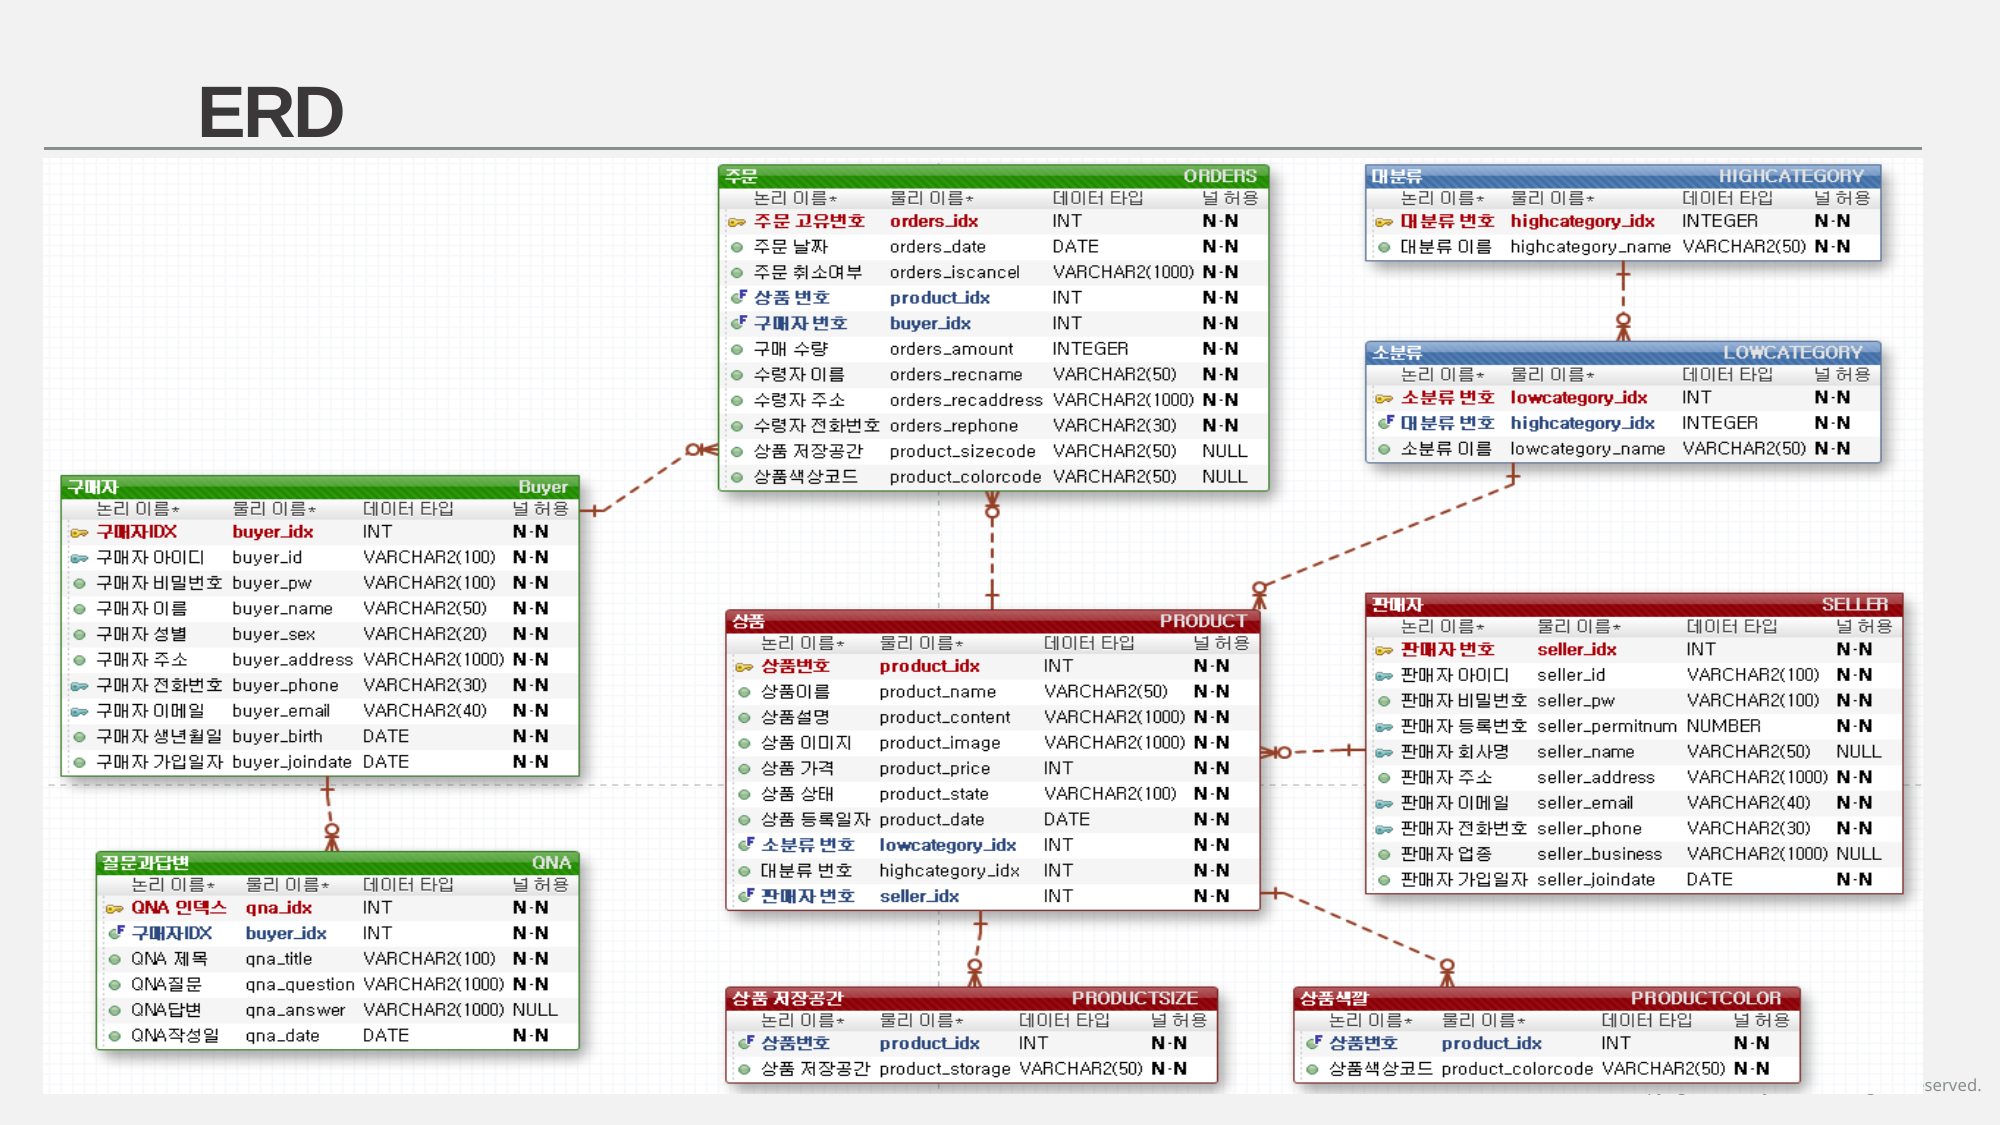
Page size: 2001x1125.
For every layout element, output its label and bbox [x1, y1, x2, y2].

picture [43, 158, 1923, 1094]
text_box [183, 57, 360, 158]
